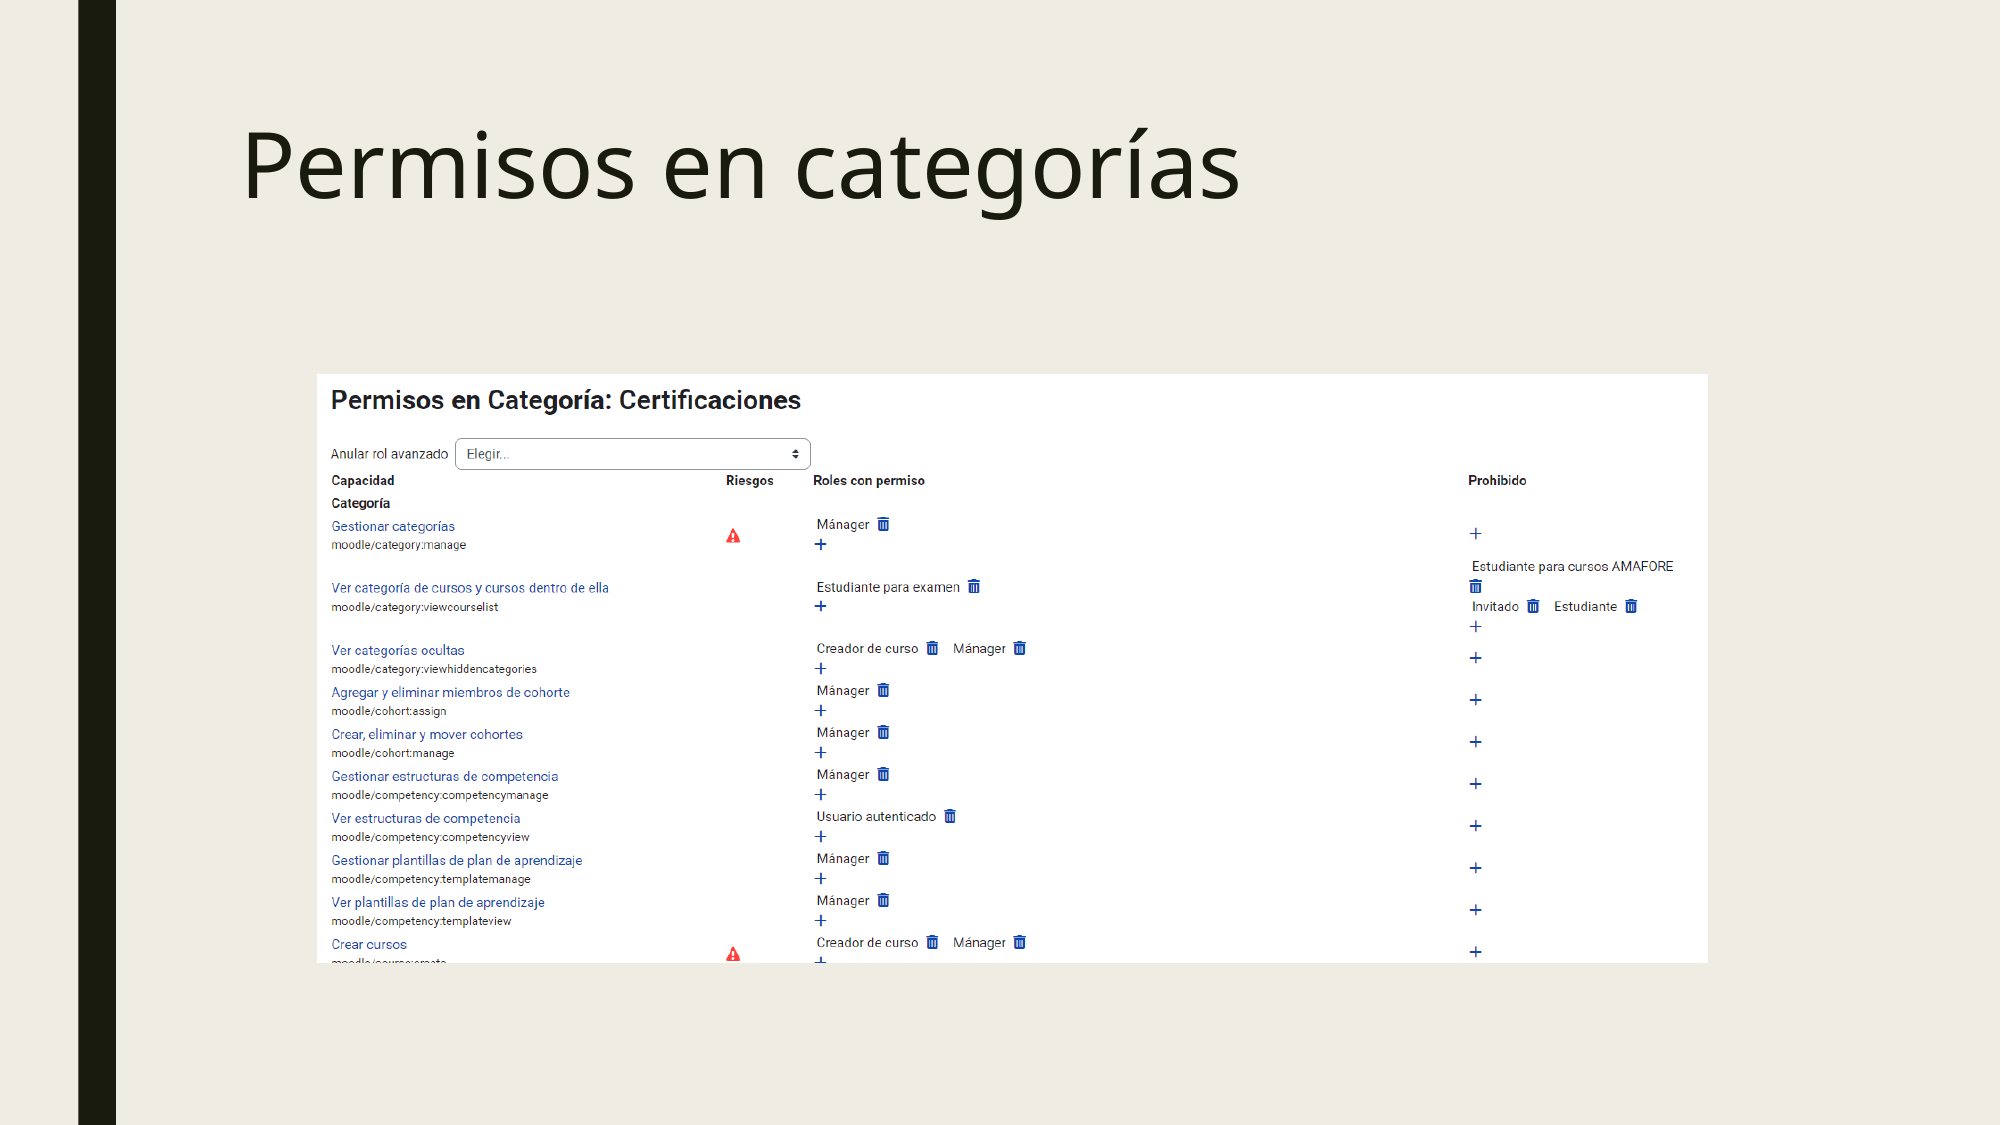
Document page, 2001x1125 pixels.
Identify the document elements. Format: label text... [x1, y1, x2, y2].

title Permisos en categorías [225, 112, 1800, 357]
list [317, 374, 1708, 963]
